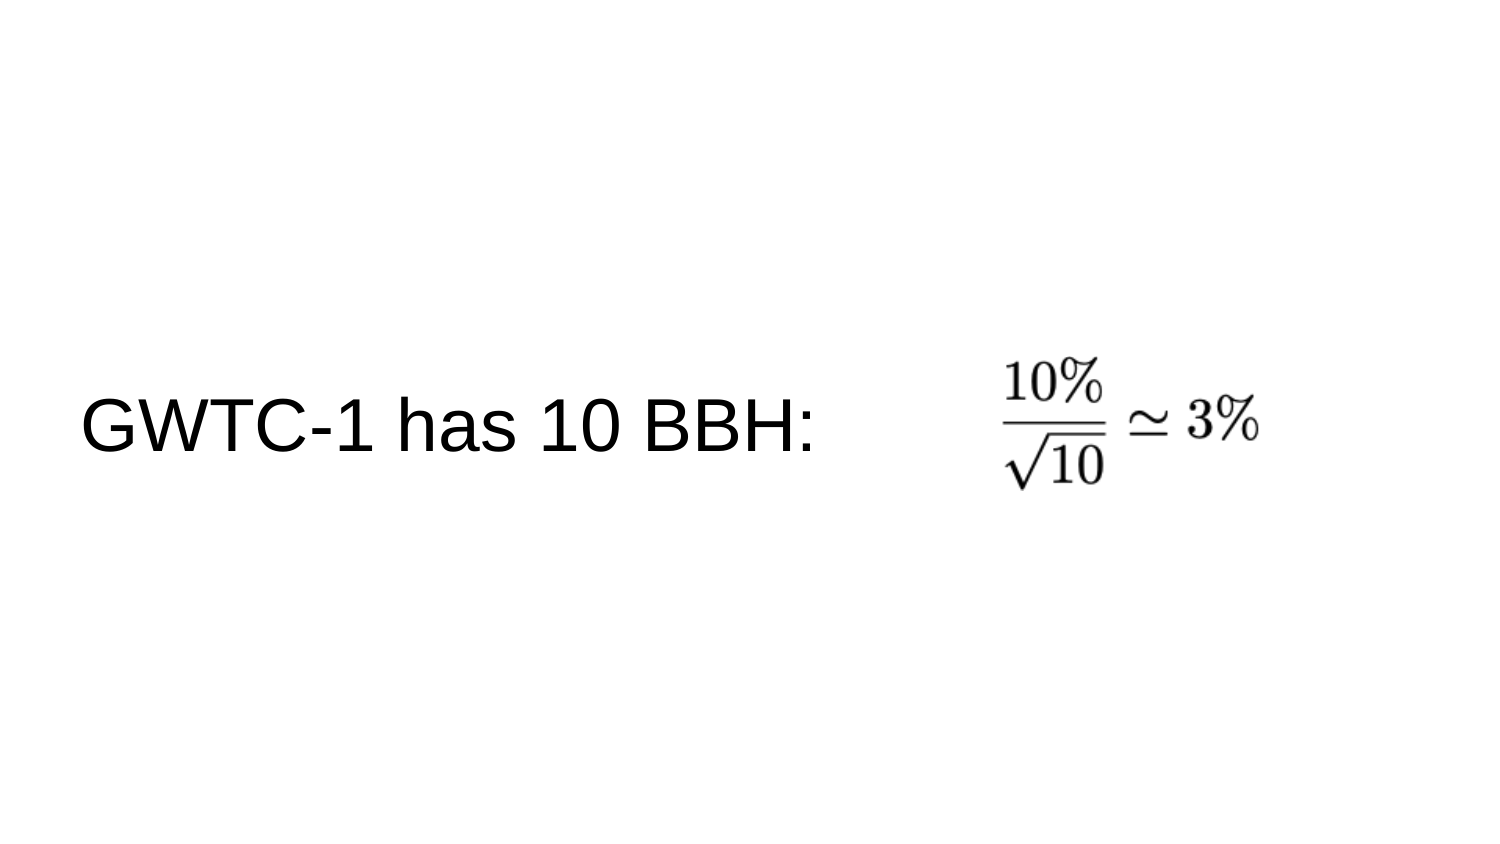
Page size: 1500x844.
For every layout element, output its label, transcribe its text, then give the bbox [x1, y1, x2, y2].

picture [1001, 356, 1261, 492]
title GWTC-1 has 10 BBH: [0, 352, 1304, 491]
